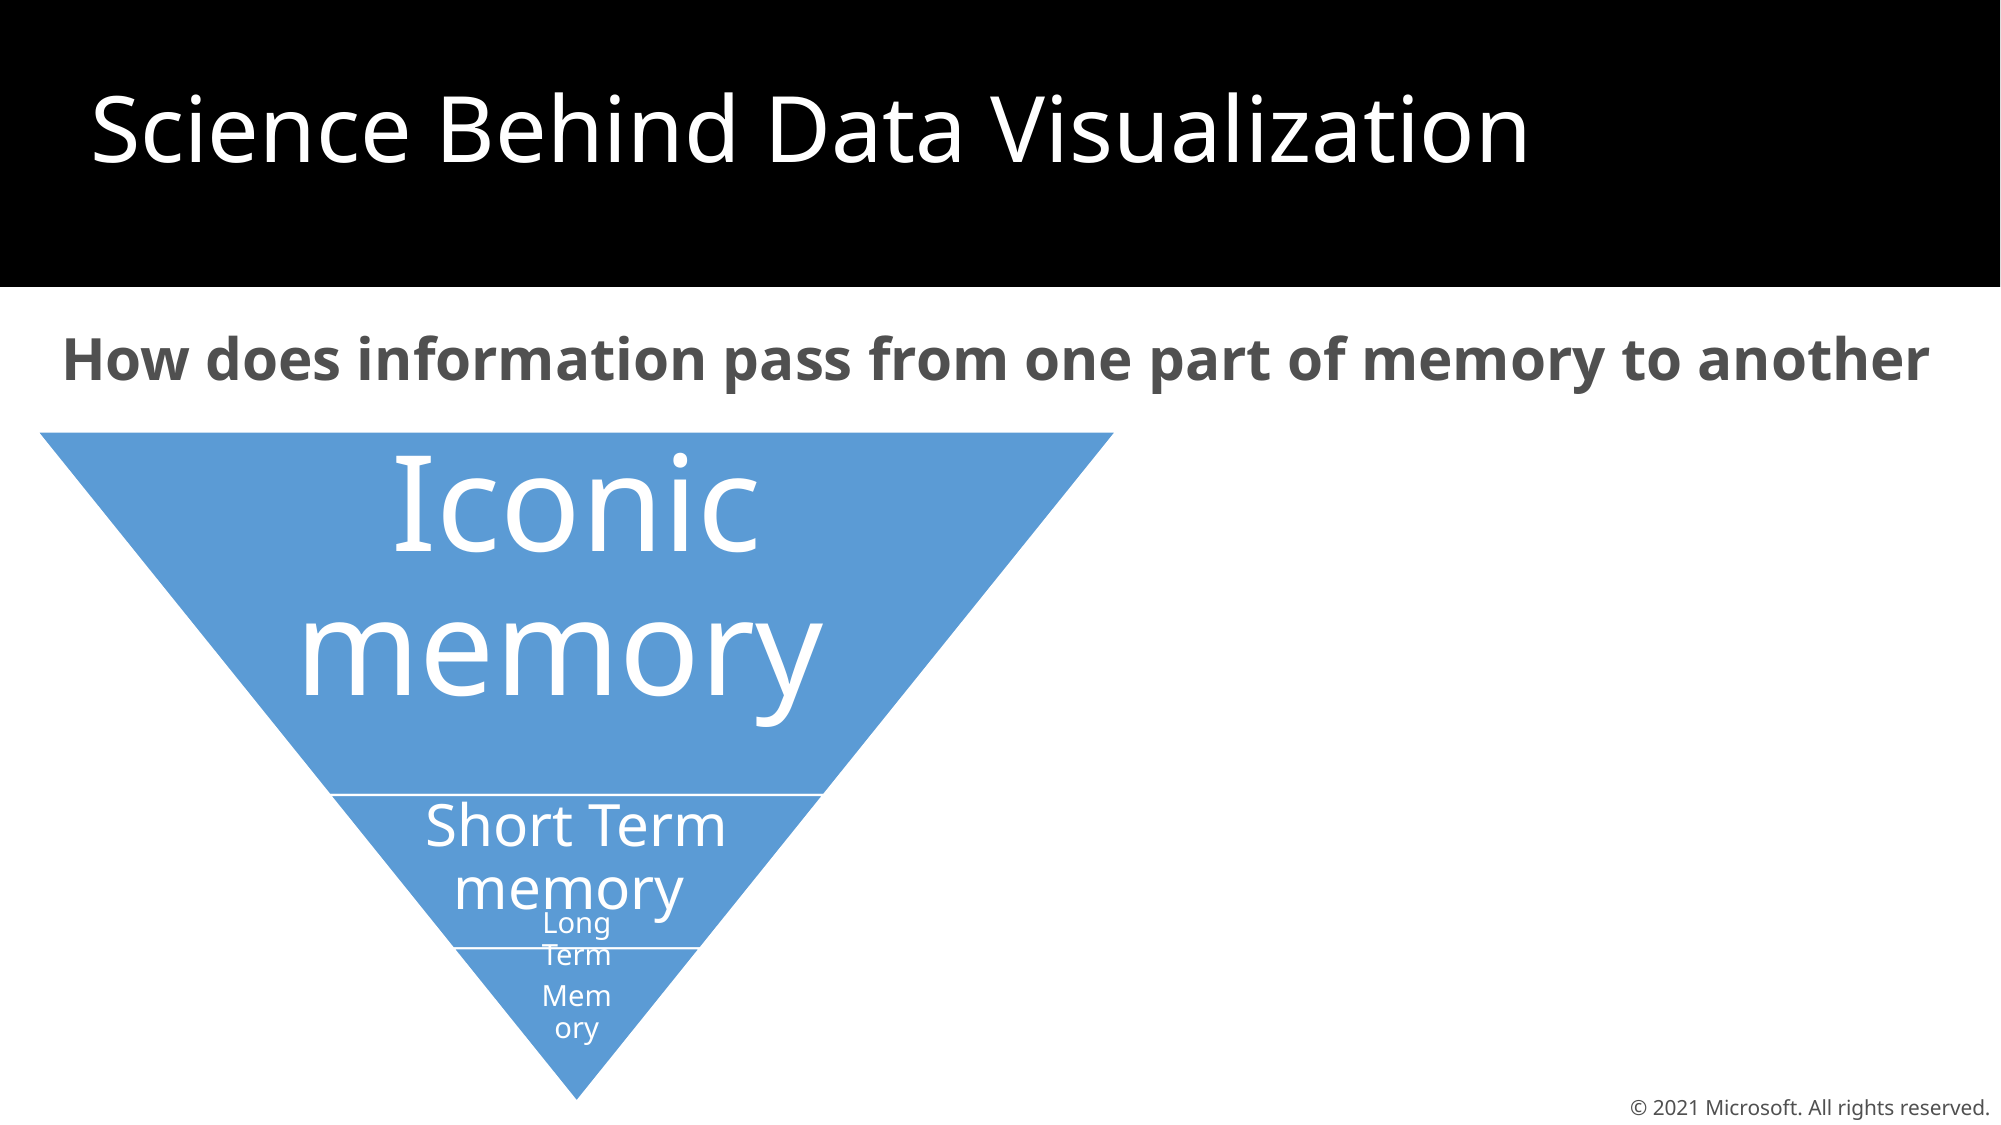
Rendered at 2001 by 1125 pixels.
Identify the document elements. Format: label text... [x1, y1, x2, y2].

text_box © 2021 Microsoft. All rights reserved. [1587, 1088, 2000, 1125]
text_box How does information pass from one part of memory to another [36, 314, 1963, 401]
title Science Behind Data Visualization [75, 63, 1919, 178]
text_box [36, 431, 1117, 1102]
